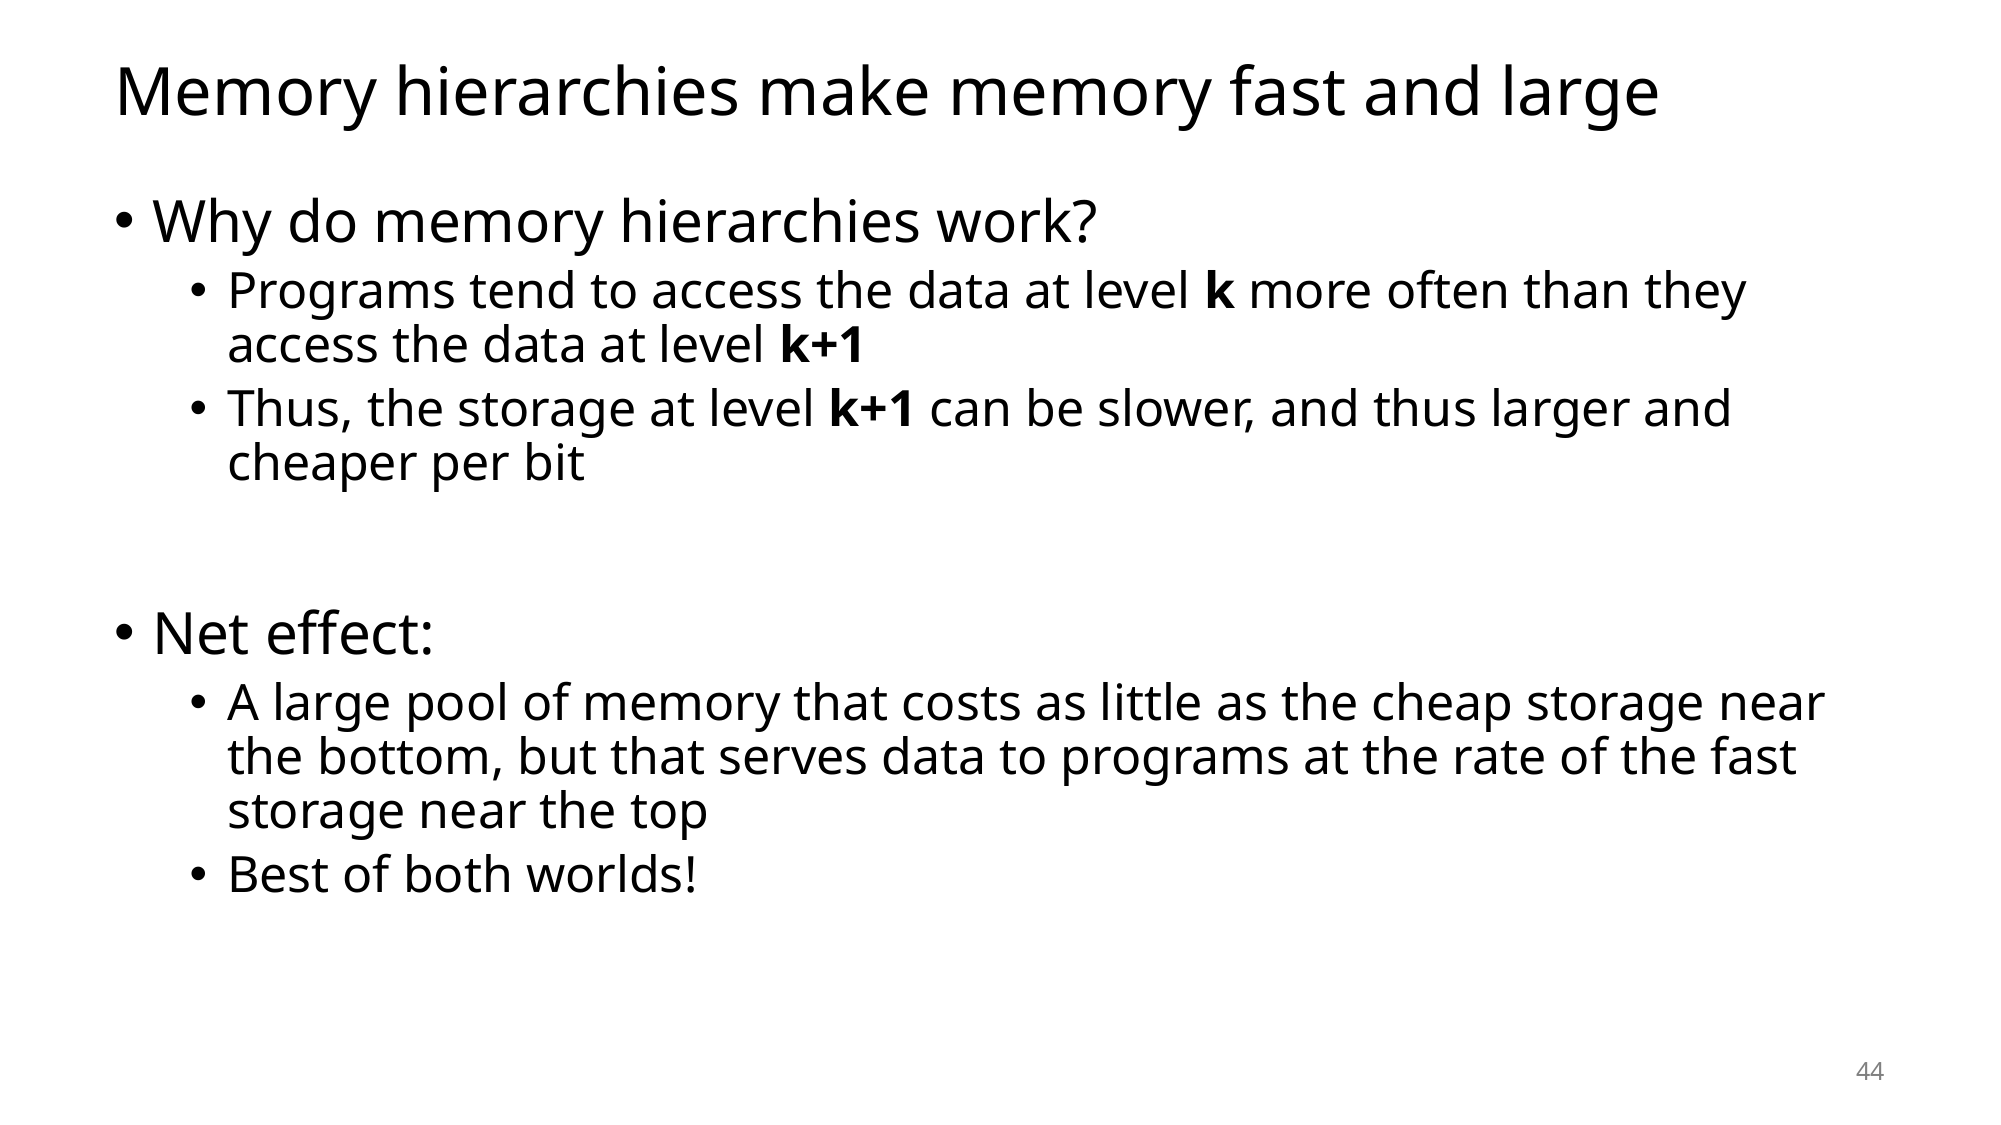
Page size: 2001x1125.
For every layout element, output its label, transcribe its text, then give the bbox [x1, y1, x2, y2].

slide_number 44 [1749, 1042, 1900, 1103]
list Why do memory hierarchies work? Programs tend to access the data at level k more often than they access the data at level k+1 Thus, the storage at level k+1 can be slower, and thus larger and cheaper per bit Net effect: A large pool of memory that costs as little as the cheap storage near the bottom, but that serves data to programs at the rate of the fast storage near the top Best of both worlds! [99, 187, 1900, 1013]
title Memory hierarchies make memory fast and large [99, 37, 1900, 150]
